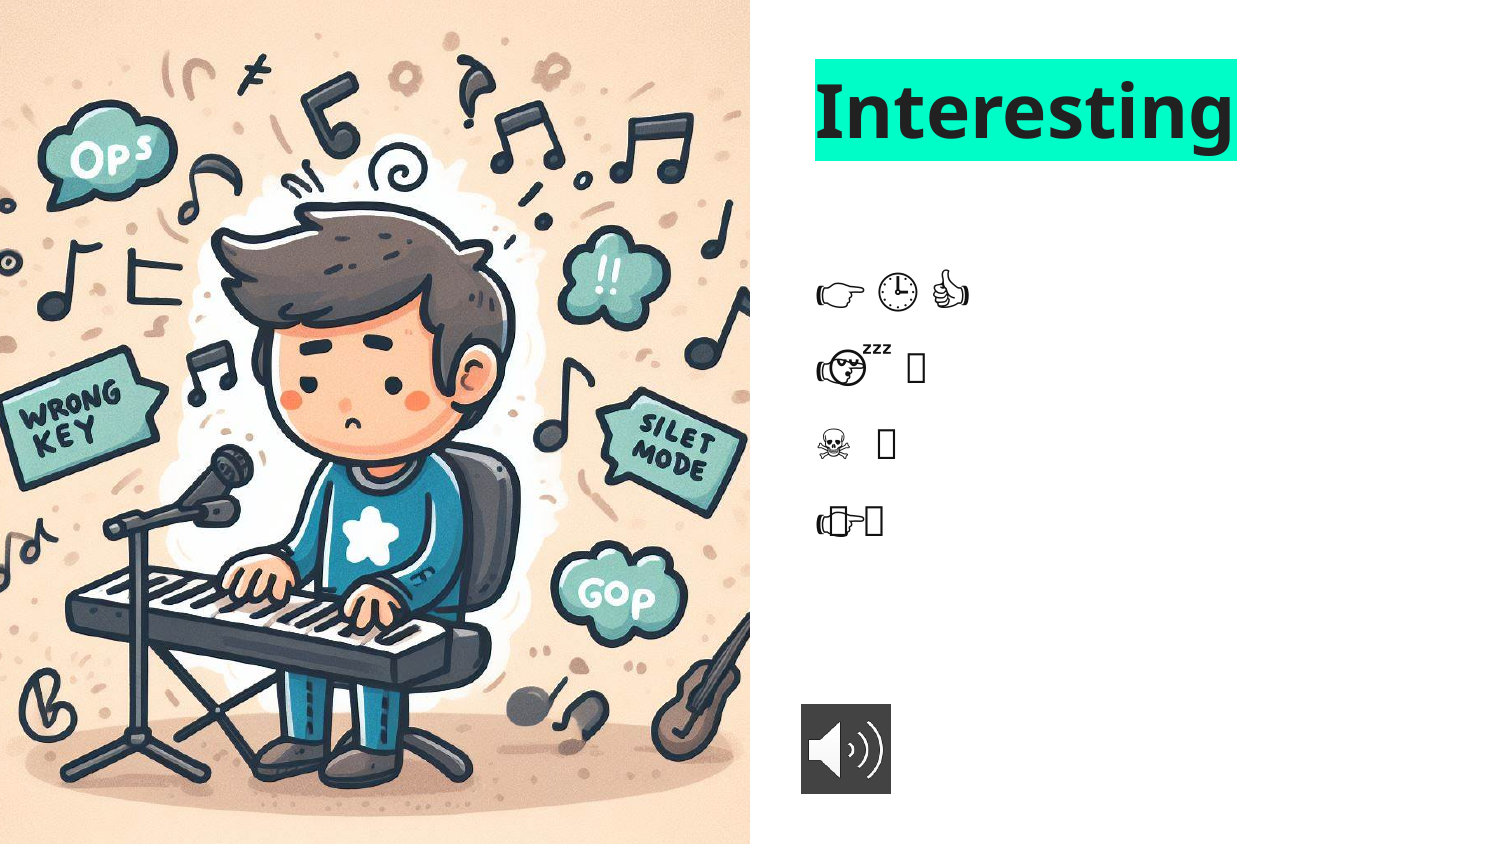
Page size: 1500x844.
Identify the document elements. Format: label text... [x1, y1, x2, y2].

list 👉 🕒 👍 👀 😴 👉 ☠️ 📆 👉 🎵 🚫 👉 [800, 242, 1454, 601]
picture [799, 703, 892, 796]
picture [0, 0, 751, 844]
title Interesting [800, 48, 1454, 152]
